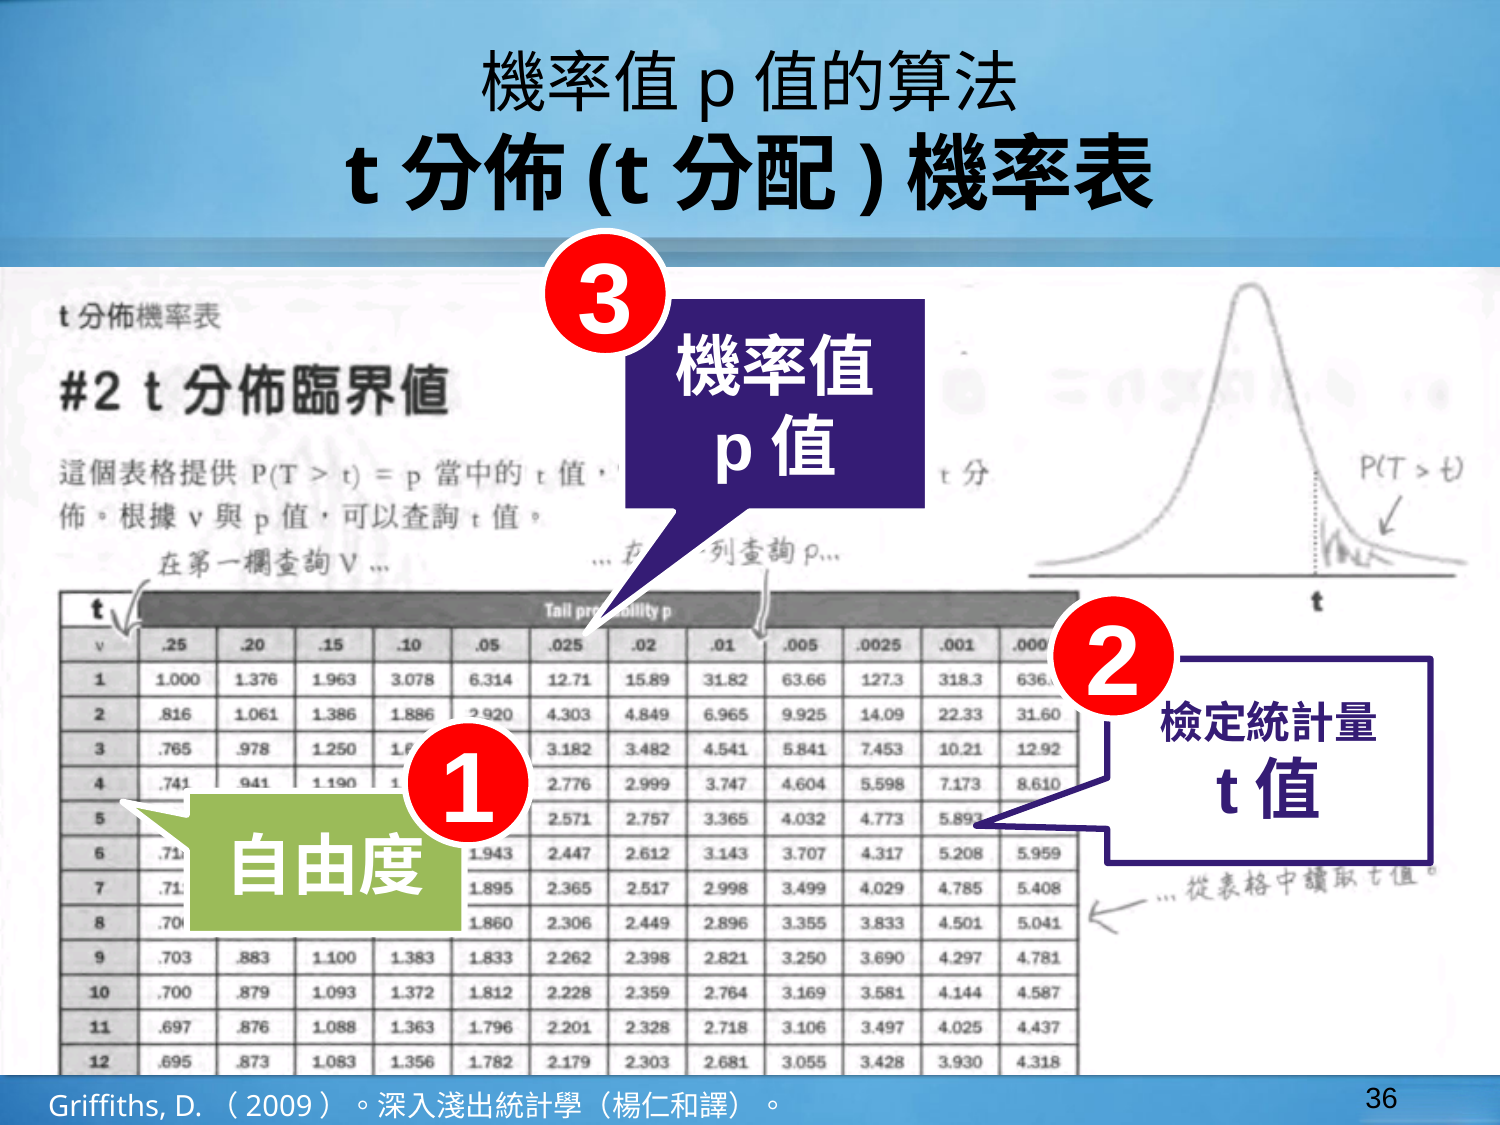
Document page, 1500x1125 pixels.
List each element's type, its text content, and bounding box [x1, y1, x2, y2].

subtitle Griffiths, D.（2009）。深入淺出統計學（楊仁和譯）。 [3, 1084, 1348, 1125]
title 機率值p值的算法 t分佈(t分配)機率表 [78, 27, 1422, 232]
slide_number ‹#› [1350, 1084, 1488, 1118]
text_box 3 [548, 230, 662, 265]
picture [0, 0, 1500, 1125]
